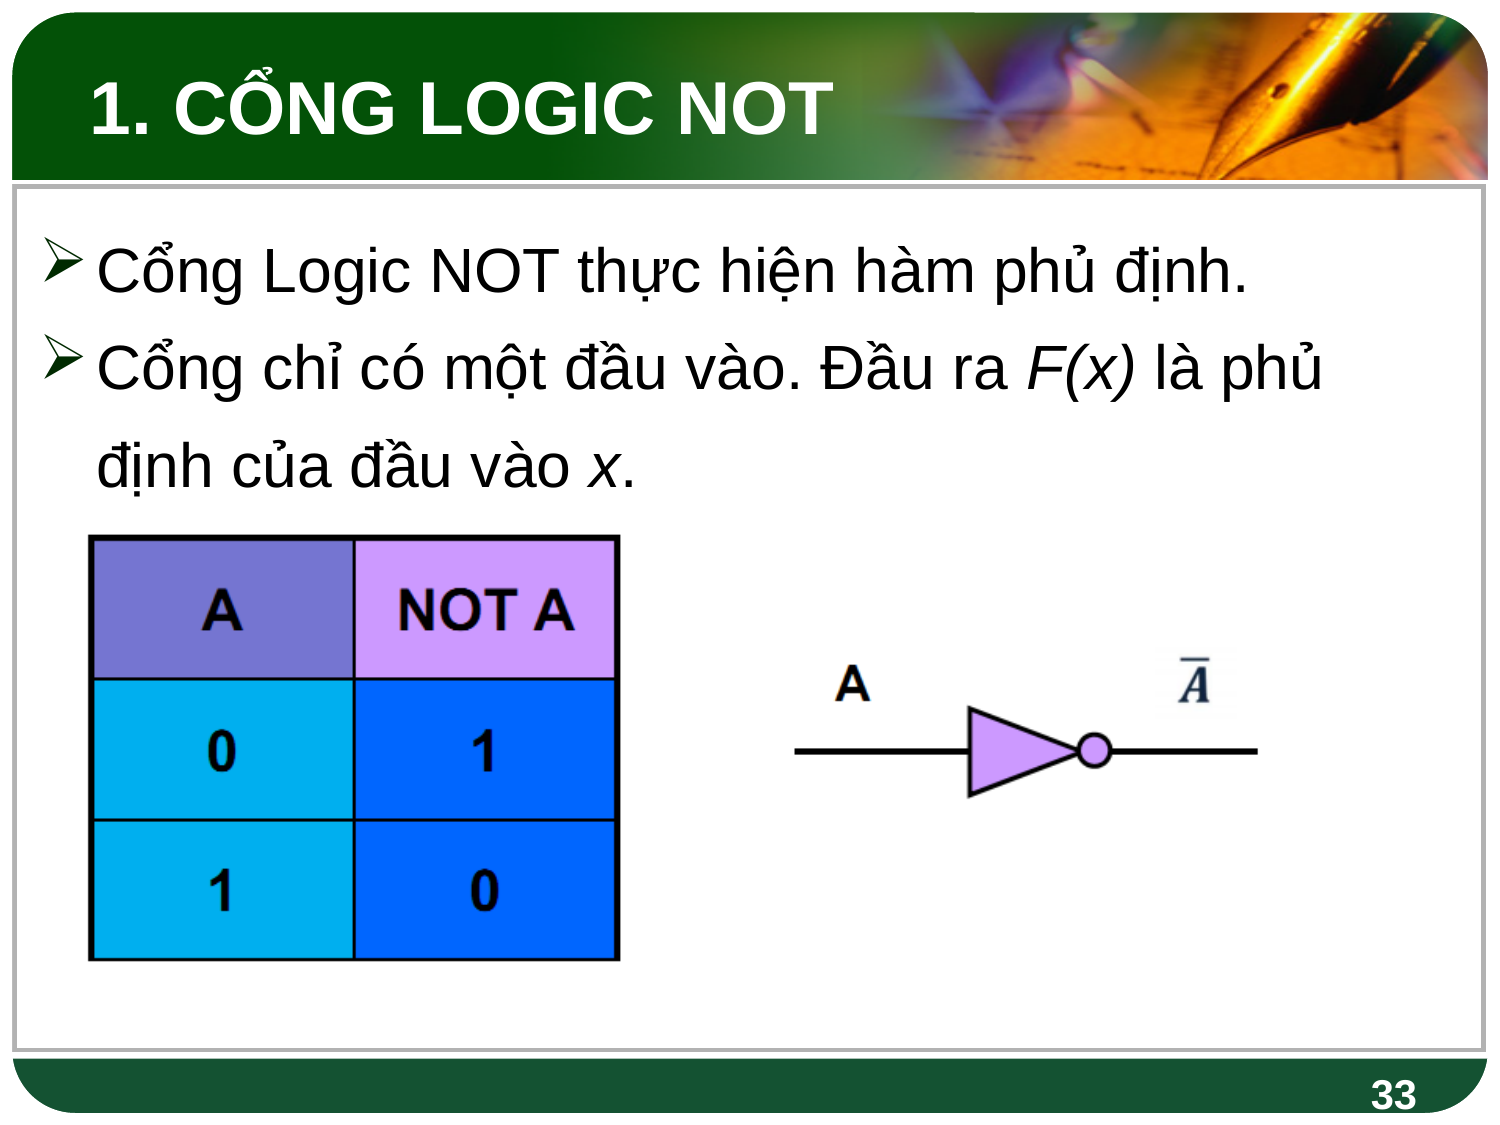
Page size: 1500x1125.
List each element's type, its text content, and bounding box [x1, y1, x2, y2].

picture [79, 524, 630, 974]
picture [787, 643, 1269, 807]
list Cổng Logic NOT thực hiện hàm phủ định. Cổng chỉ có một đầu vào. Đầu ra F(x) là phủ định của đầu vào x. [24, 200, 1475, 1050]
text_box 1. CỔNG LOGIC NOT [74, 52, 1050, 145]
picture [13, 13, 1487, 180]
